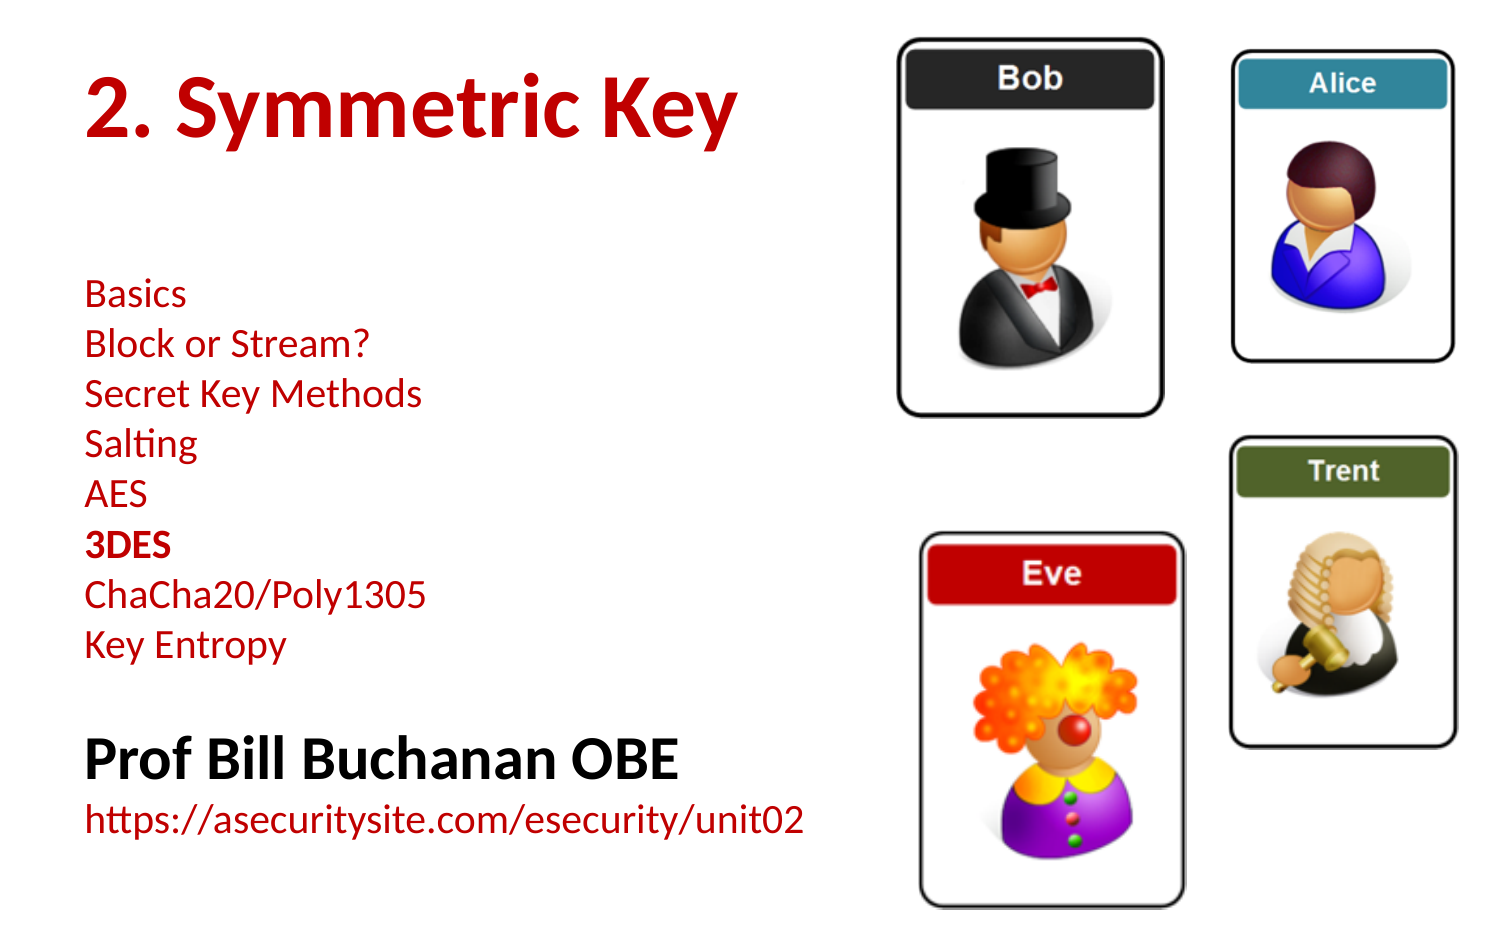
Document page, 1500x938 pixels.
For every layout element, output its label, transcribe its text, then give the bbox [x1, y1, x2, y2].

picture [896, 36, 1165, 420]
picture [918, 530, 1187, 910]
picture [1230, 48, 1456, 365]
picture [1228, 434, 1459, 751]
title 2. Symmetric Key Basics Block or Stream? Secret Key Methods Salting AES 3DES ChaCha20/Poly1305 Key Entropy Prof Bill Buchanan OBE https://asecuritysite.com/esecurity/unit02 [76, 35, 952, 903]
